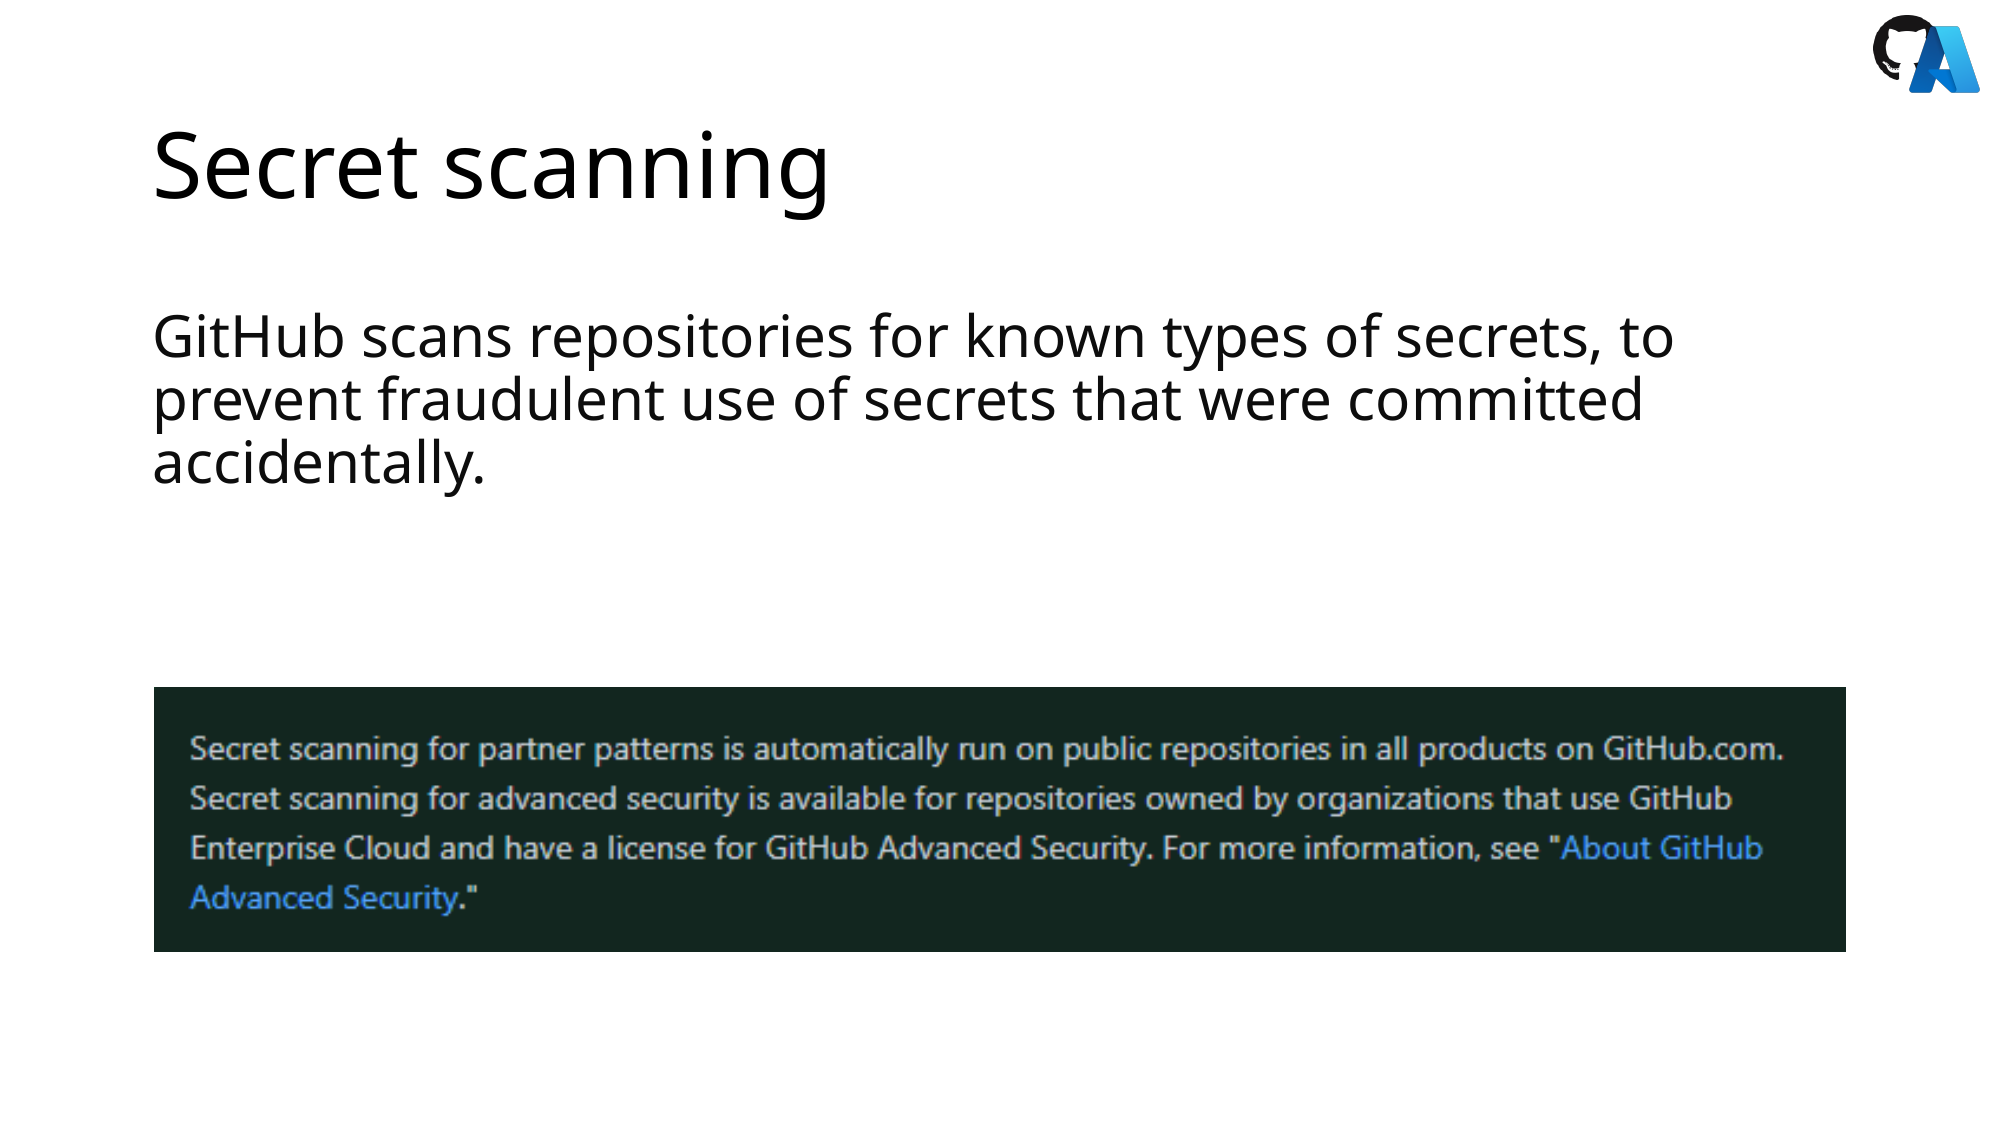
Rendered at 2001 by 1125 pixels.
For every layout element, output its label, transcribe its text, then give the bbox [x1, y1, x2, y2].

picture [1873, 14, 1983, 98]
title Secret scanning [137, 59, 1863, 278]
picture [154, 687, 1846, 952]
list GitHub scans repositories for known types of secrets, to prevent fraudulent use of secrets that were committed accidentally. [137, 299, 1863, 1014]
